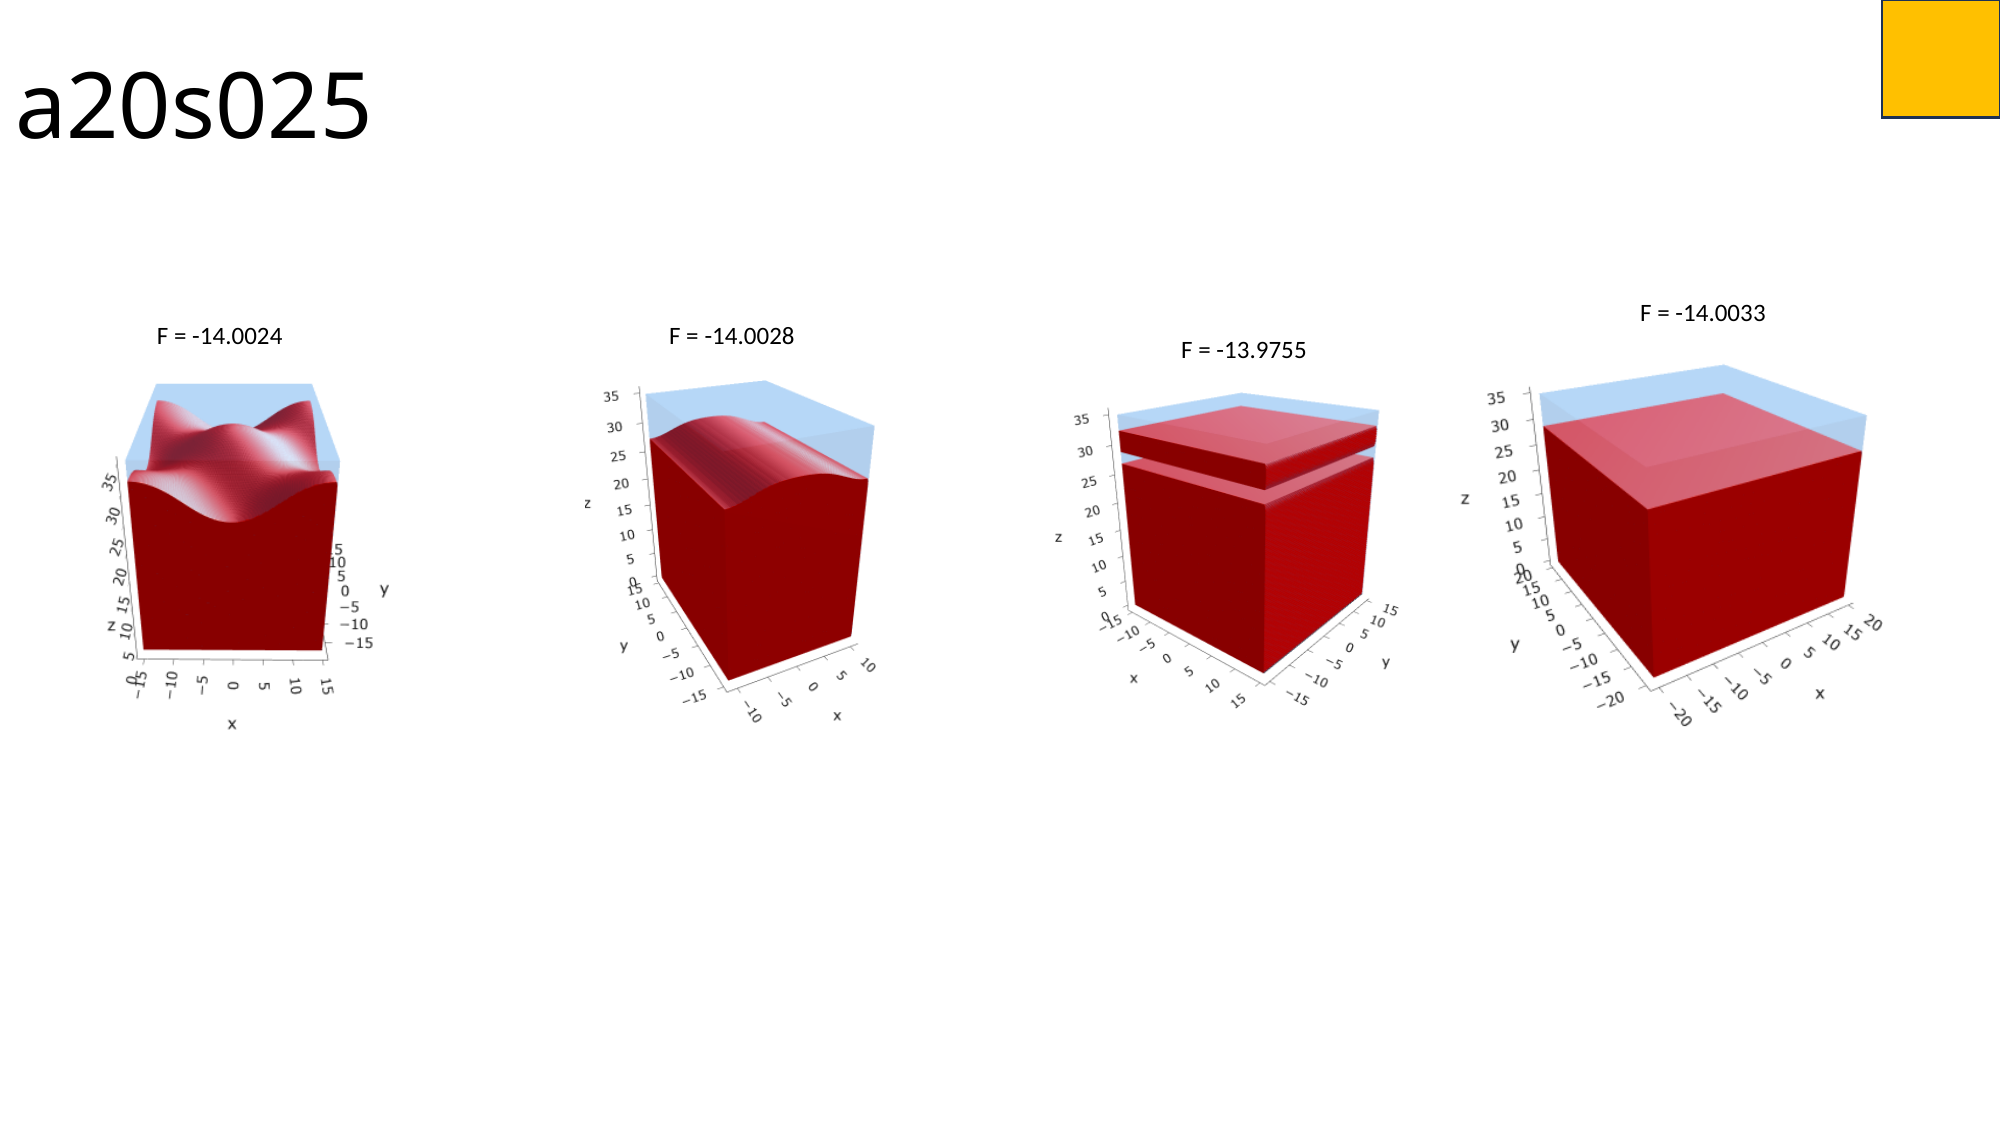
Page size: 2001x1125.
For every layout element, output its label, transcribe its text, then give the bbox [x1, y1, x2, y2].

picture [91, 371, 389, 731]
text_box F = -14.0028 [648, 312, 816, 357]
picture [1456, 347, 1883, 731]
text_box F = -14.0033 [1619, 289, 1787, 335]
title a20s025 [0, 0, 429, 218]
picture [585, 380, 877, 731]
text_box F = -14.0024 [136, 312, 304, 357]
text_box [1881, 0, 2000, 119]
picture [1055, 380, 1401, 712]
text_box F = -13.9755 [1160, 326, 1328, 372]
